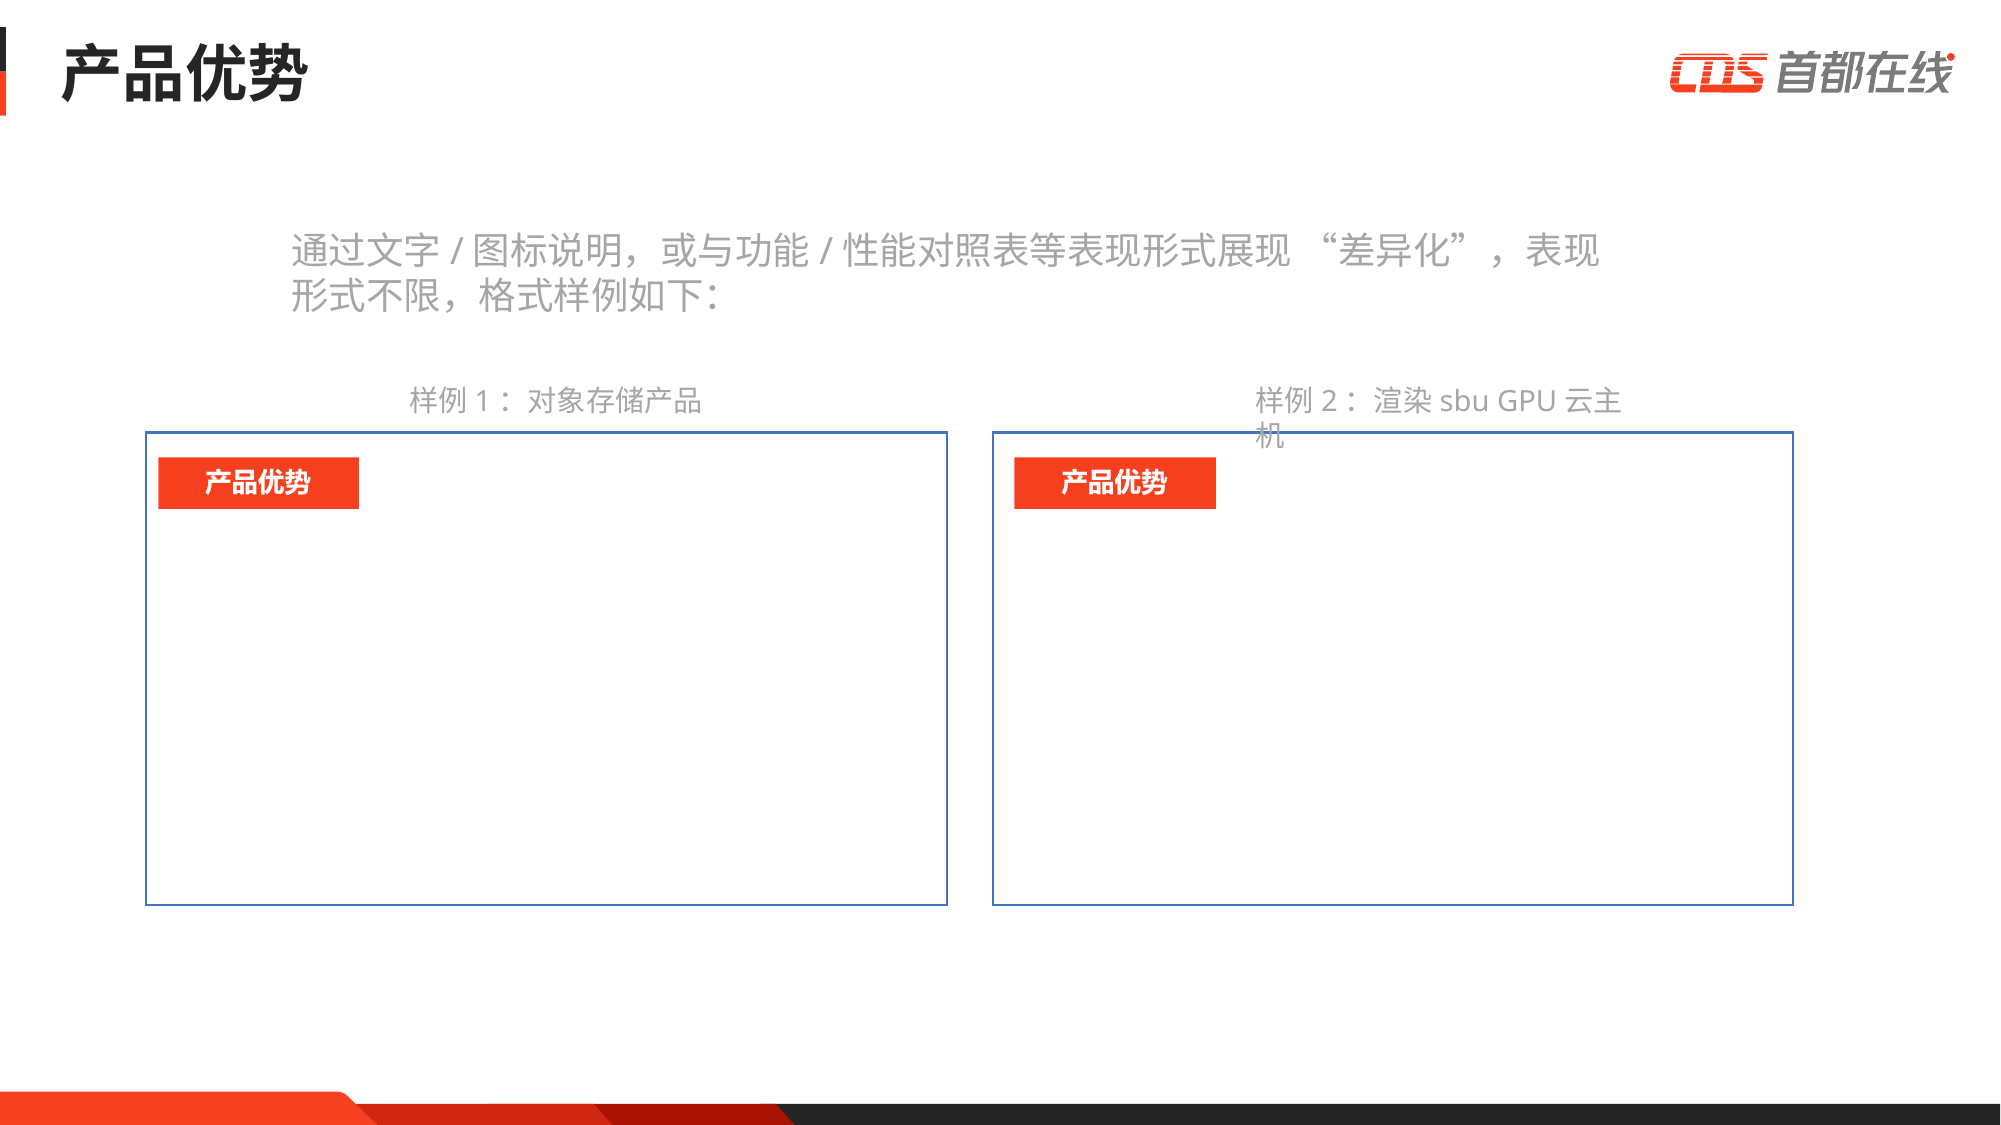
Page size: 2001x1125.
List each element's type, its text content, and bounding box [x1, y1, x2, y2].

text_box [145, 431, 948, 906]
picture [1014, 457, 1216, 509]
picture [158, 457, 359, 509]
text_box 通过文字/图标说明，或与功能/性能对照表等表现形式展现 “差异化”，表现形式不限，格式样例如下： [276, 219, 1647, 325]
text_box 样例1：对象存储产品 [394, 375, 720, 425]
title 产品优势 [45, 25, 1606, 117]
text_box [992, 431, 1794, 906]
text_box 样例2：渲染sbu GPU云主机 [1240, 375, 1647, 460]
